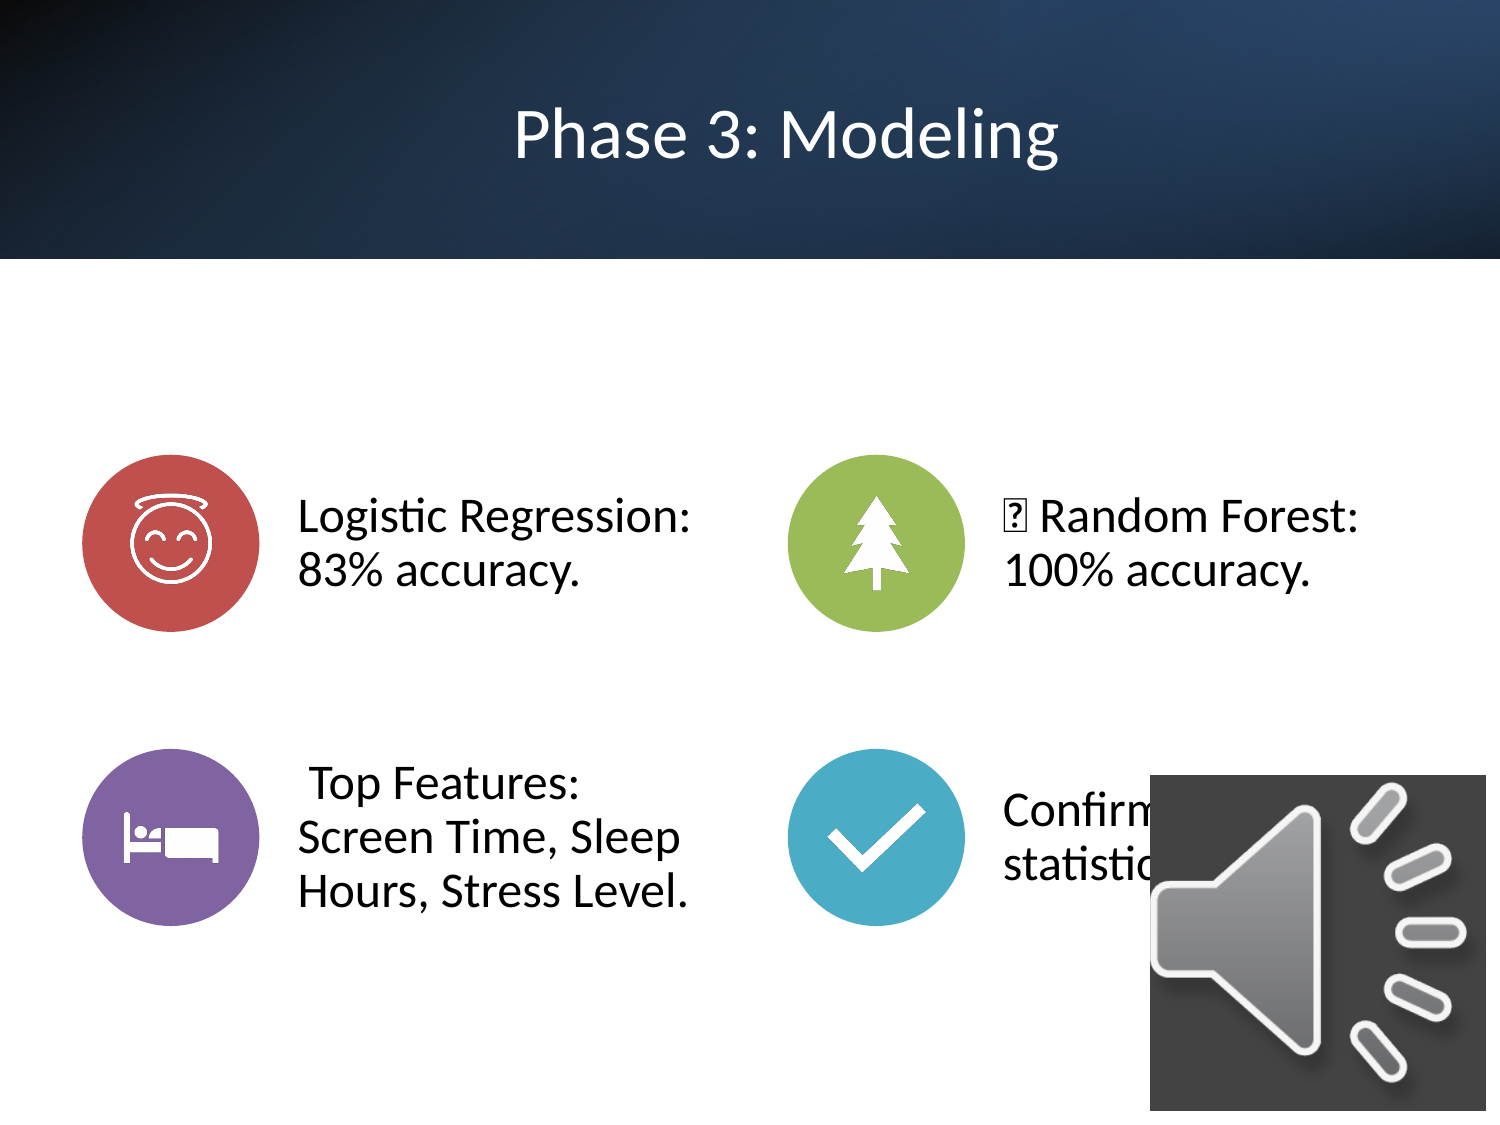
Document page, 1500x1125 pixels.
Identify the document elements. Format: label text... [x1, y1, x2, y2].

picture [1148, 773, 1487, 1112]
text_box [0, 0, 1500, 261]
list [78, 346, 1424, 1035]
text_box [0, 261, 1500, 1125]
title Phase 3: Modeling [168, 57, 1405, 202]
